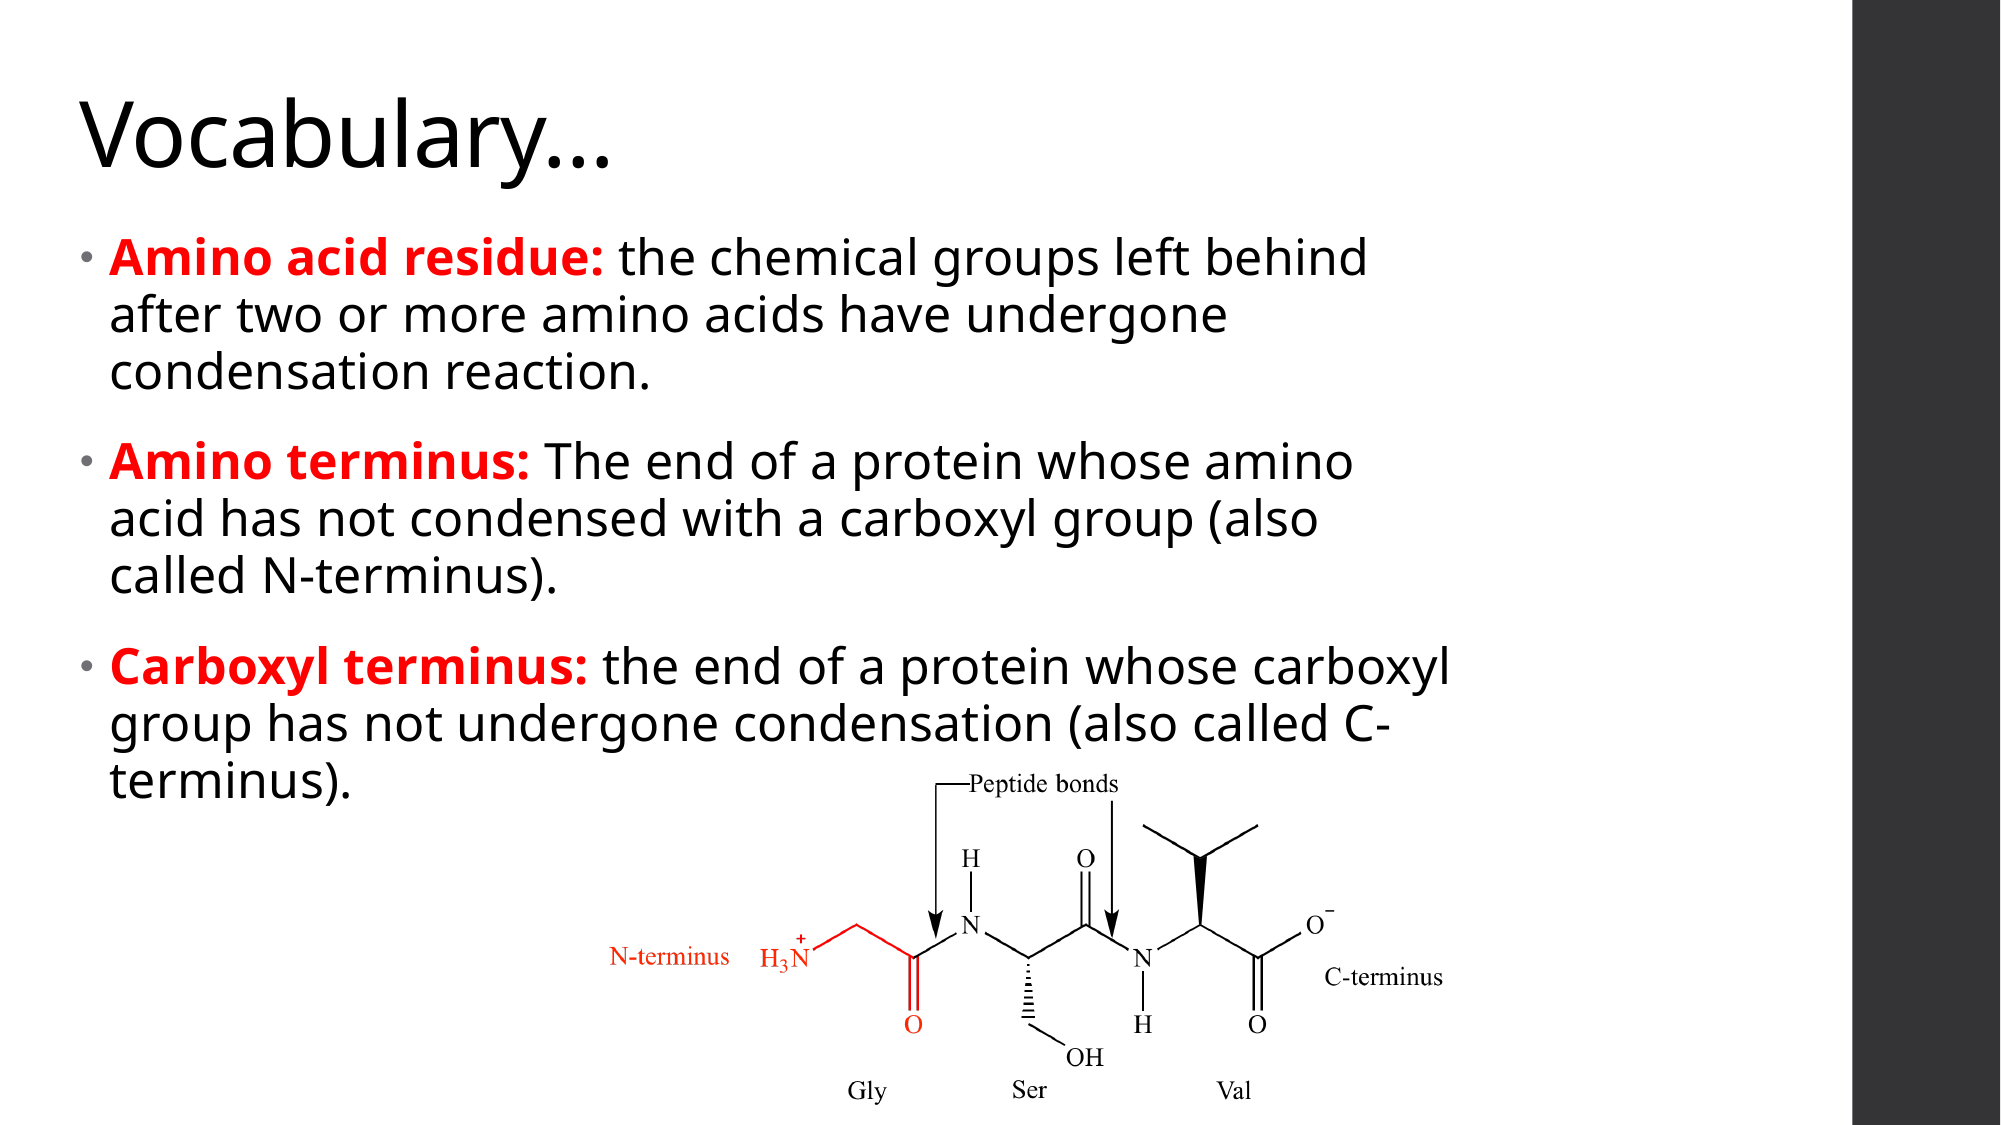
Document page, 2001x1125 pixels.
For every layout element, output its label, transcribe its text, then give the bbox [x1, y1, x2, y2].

title Vocabulary… [64, 72, 1655, 195]
picture [604, 762, 1449, 1110]
list Amino acid residue: the chemical groups left behind after two or more amino acids have undergone condensation reaction. Amino terminus: The end of a protein whose amino acid has not condensed with a carboxyl group (also called N-terminus). Carboxyl terminus: the end of a protein whose carboxyl group has not undergone condensation (also called C-terminus). [64, 222, 1475, 937]
